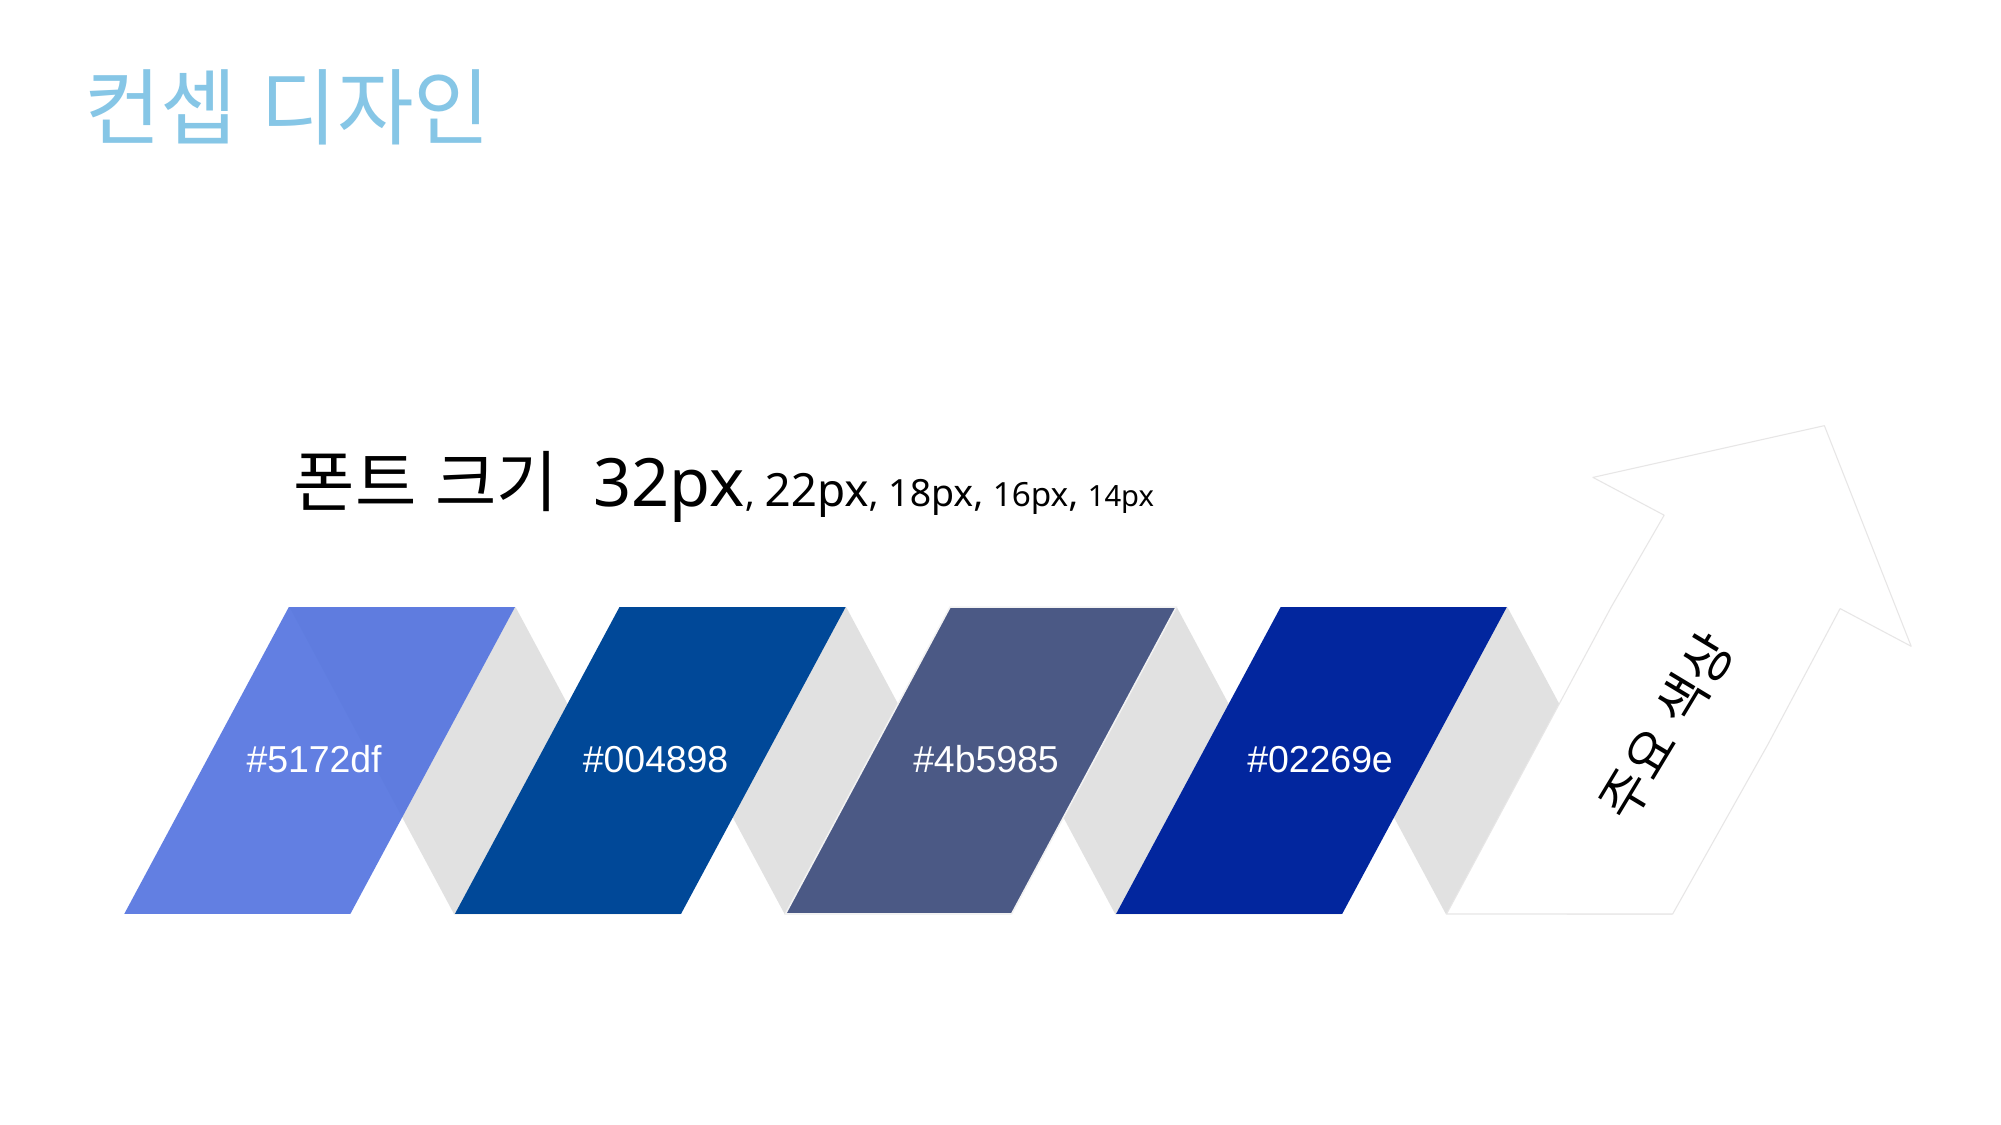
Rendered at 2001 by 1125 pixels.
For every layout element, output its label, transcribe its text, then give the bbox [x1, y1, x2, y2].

text_box [11, 82, 467, 178]
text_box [124, 390, 1862, 999]
text_box 컨셉 디자인 [11, 75, 563, 161]
